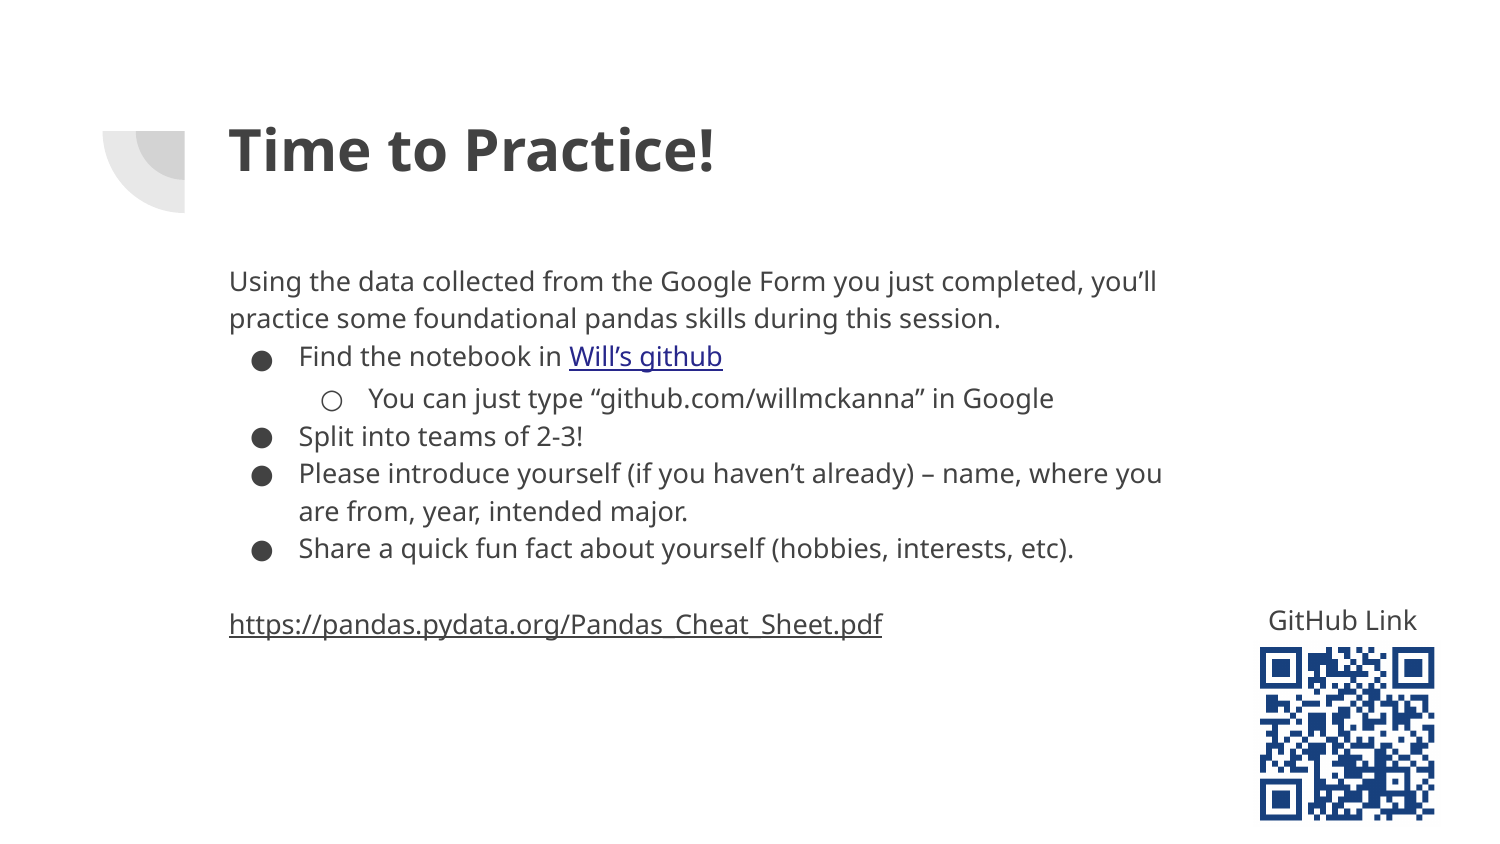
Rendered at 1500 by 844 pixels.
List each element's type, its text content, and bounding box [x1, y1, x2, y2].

title Time to Practice! [213, 98, 1368, 263]
picture [1252, 639, 1441, 828]
text_box GitHub Link [1253, 588, 1459, 632]
list Using the data collected from the Google Form you just completed, you’ll practice some foundational pandas skills during this session. Find the notebook in Will’s github You can just type “github.com/willmckanna” in Google Split into teams of 2-3! Please introduce yourself (if you haven’t already) – name, where you are from, year, intended major. Share a quick fun fact about yourself (hobbies, interests, etc). https://pandas.pydata.org/Pandas_Cheat_Sheet.pdf [213, 244, 1220, 661]
